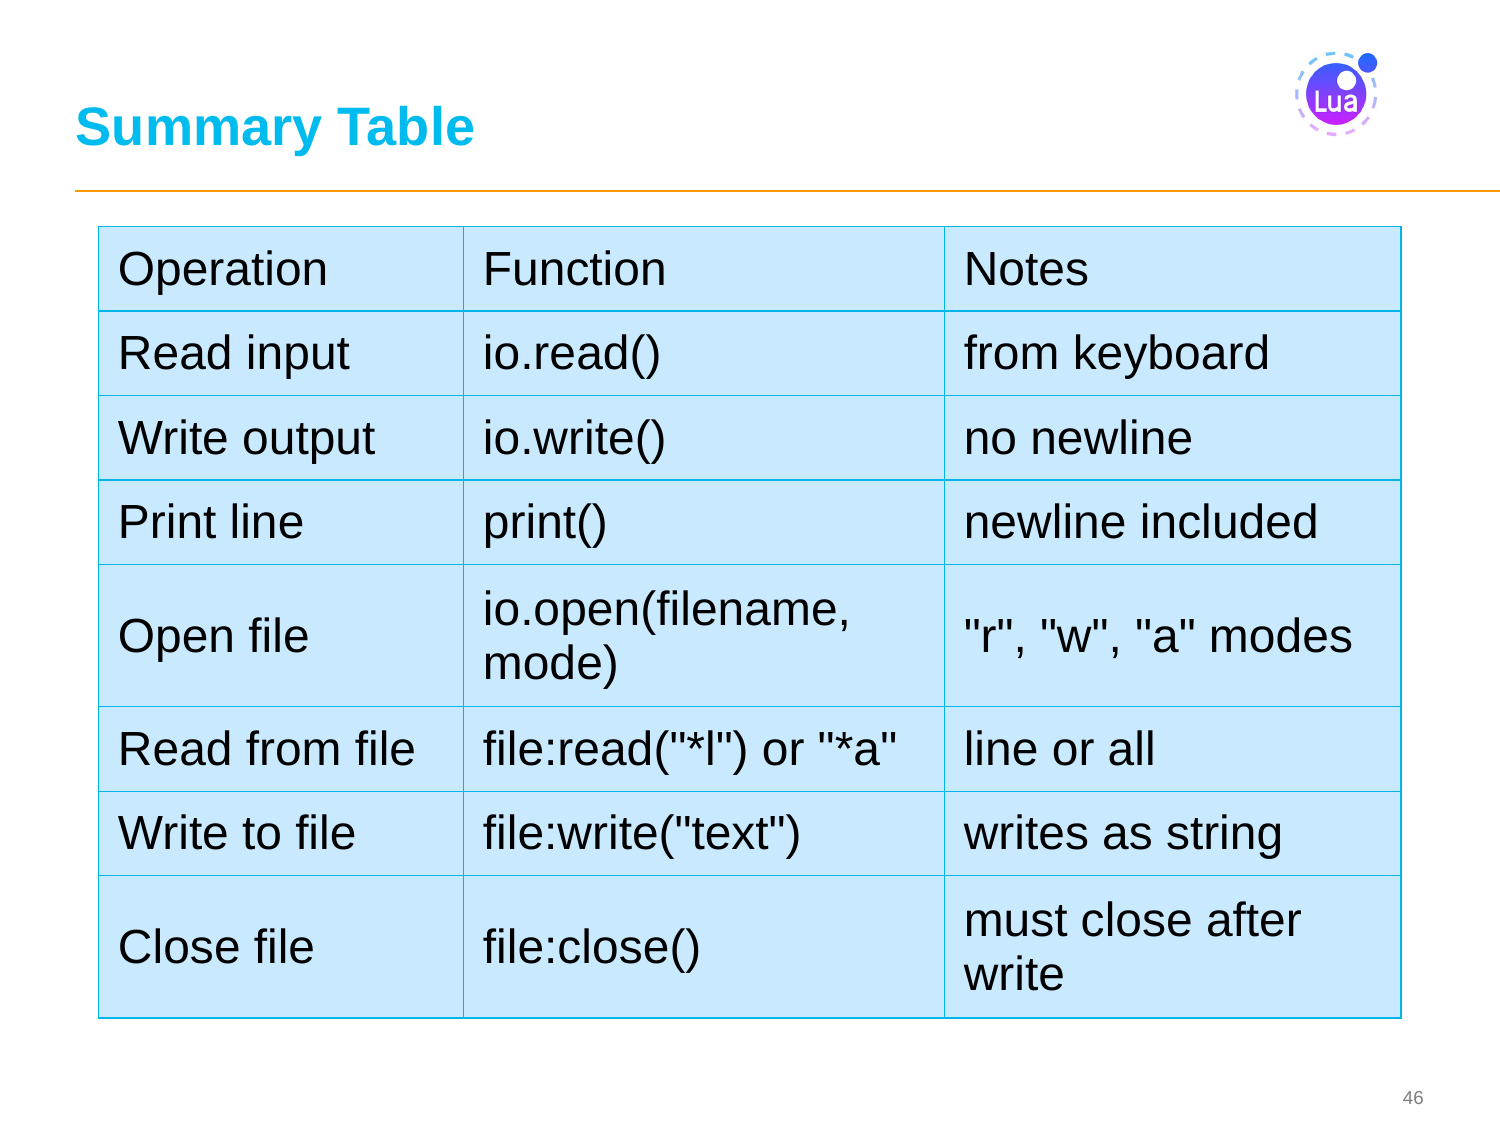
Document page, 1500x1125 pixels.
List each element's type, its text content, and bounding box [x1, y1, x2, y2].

table_cell Print line [99, 481, 463, 564]
table_cell Read input [99, 312, 463, 395]
table_cell Read from file [99, 707, 463, 791]
table_cell io.open(filename, mode) [464, 565, 944, 706]
table_header Function [464, 227, 944, 310]
table_cell writes as string [945, 792, 1400, 875]
table_cell newline included [945, 481, 1400, 564]
table_cell Close file [99, 876, 463, 1017]
title Summary Table [75, 27, 1422, 157]
table_cell "r", "w", "a" modes [945, 565, 1400, 706]
table_header Notes [945, 227, 1400, 310]
table_cell from keyboard [945, 312, 1400, 395]
table_cell print() [464, 481, 944, 564]
table_cell file:close() [464, 876, 944, 1017]
table_cell io.read() [464, 312, 944, 395]
table_header Operation [99, 227, 463, 310]
table_cell Write output [99, 396, 463, 479]
table_cell file:read("*l") or "*a" [464, 707, 944, 791]
table_cell Write to file [99, 792, 463, 875]
table_cell Open file [99, 565, 463, 706]
table_cell line or all [945, 707, 1400, 791]
table_cell file:write("text") [464, 792, 944, 875]
table_cell must close after write [945, 876, 1400, 1017]
table_cell io.write() [464, 396, 944, 479]
table_cell no newline [945, 396, 1400, 479]
